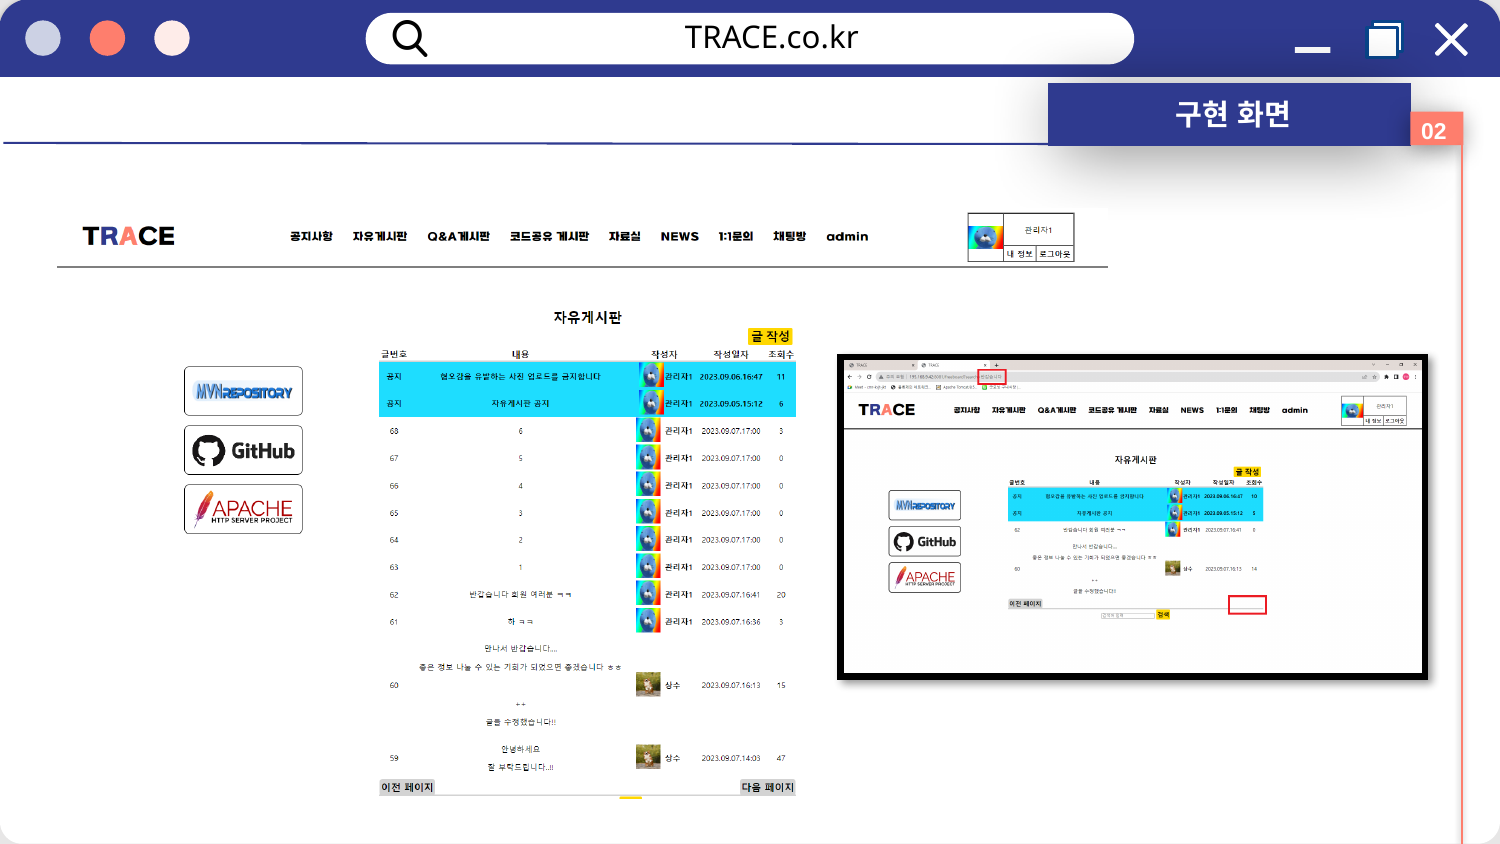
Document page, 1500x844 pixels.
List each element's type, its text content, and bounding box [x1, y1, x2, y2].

list 02 [1395, 109, 1464, 152]
picture [57, 207, 1423, 799]
list 구현 화면 [1048, 90, 1411, 140]
picture [392, 20, 428, 57]
